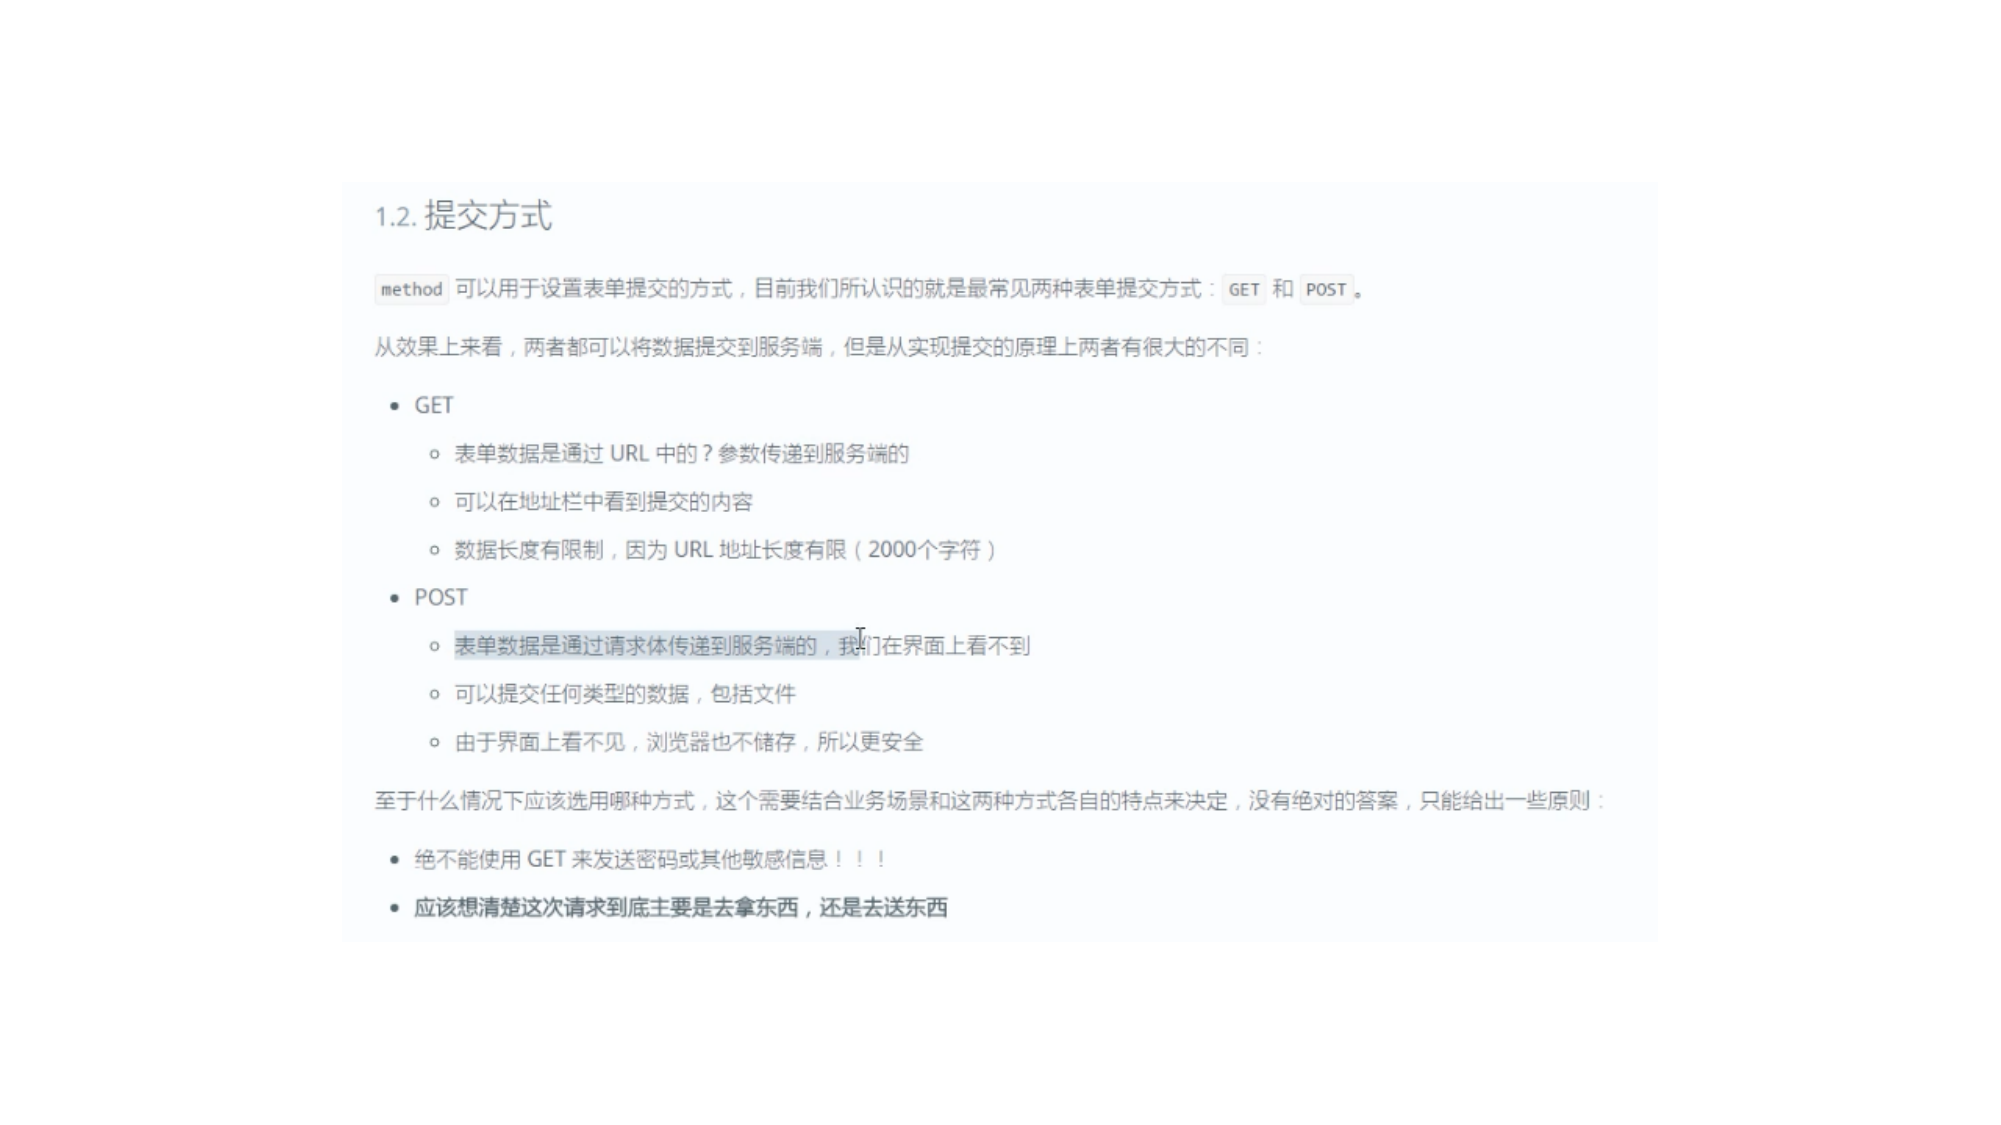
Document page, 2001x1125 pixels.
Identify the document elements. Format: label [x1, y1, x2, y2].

picture [342, 182, 1658, 943]
